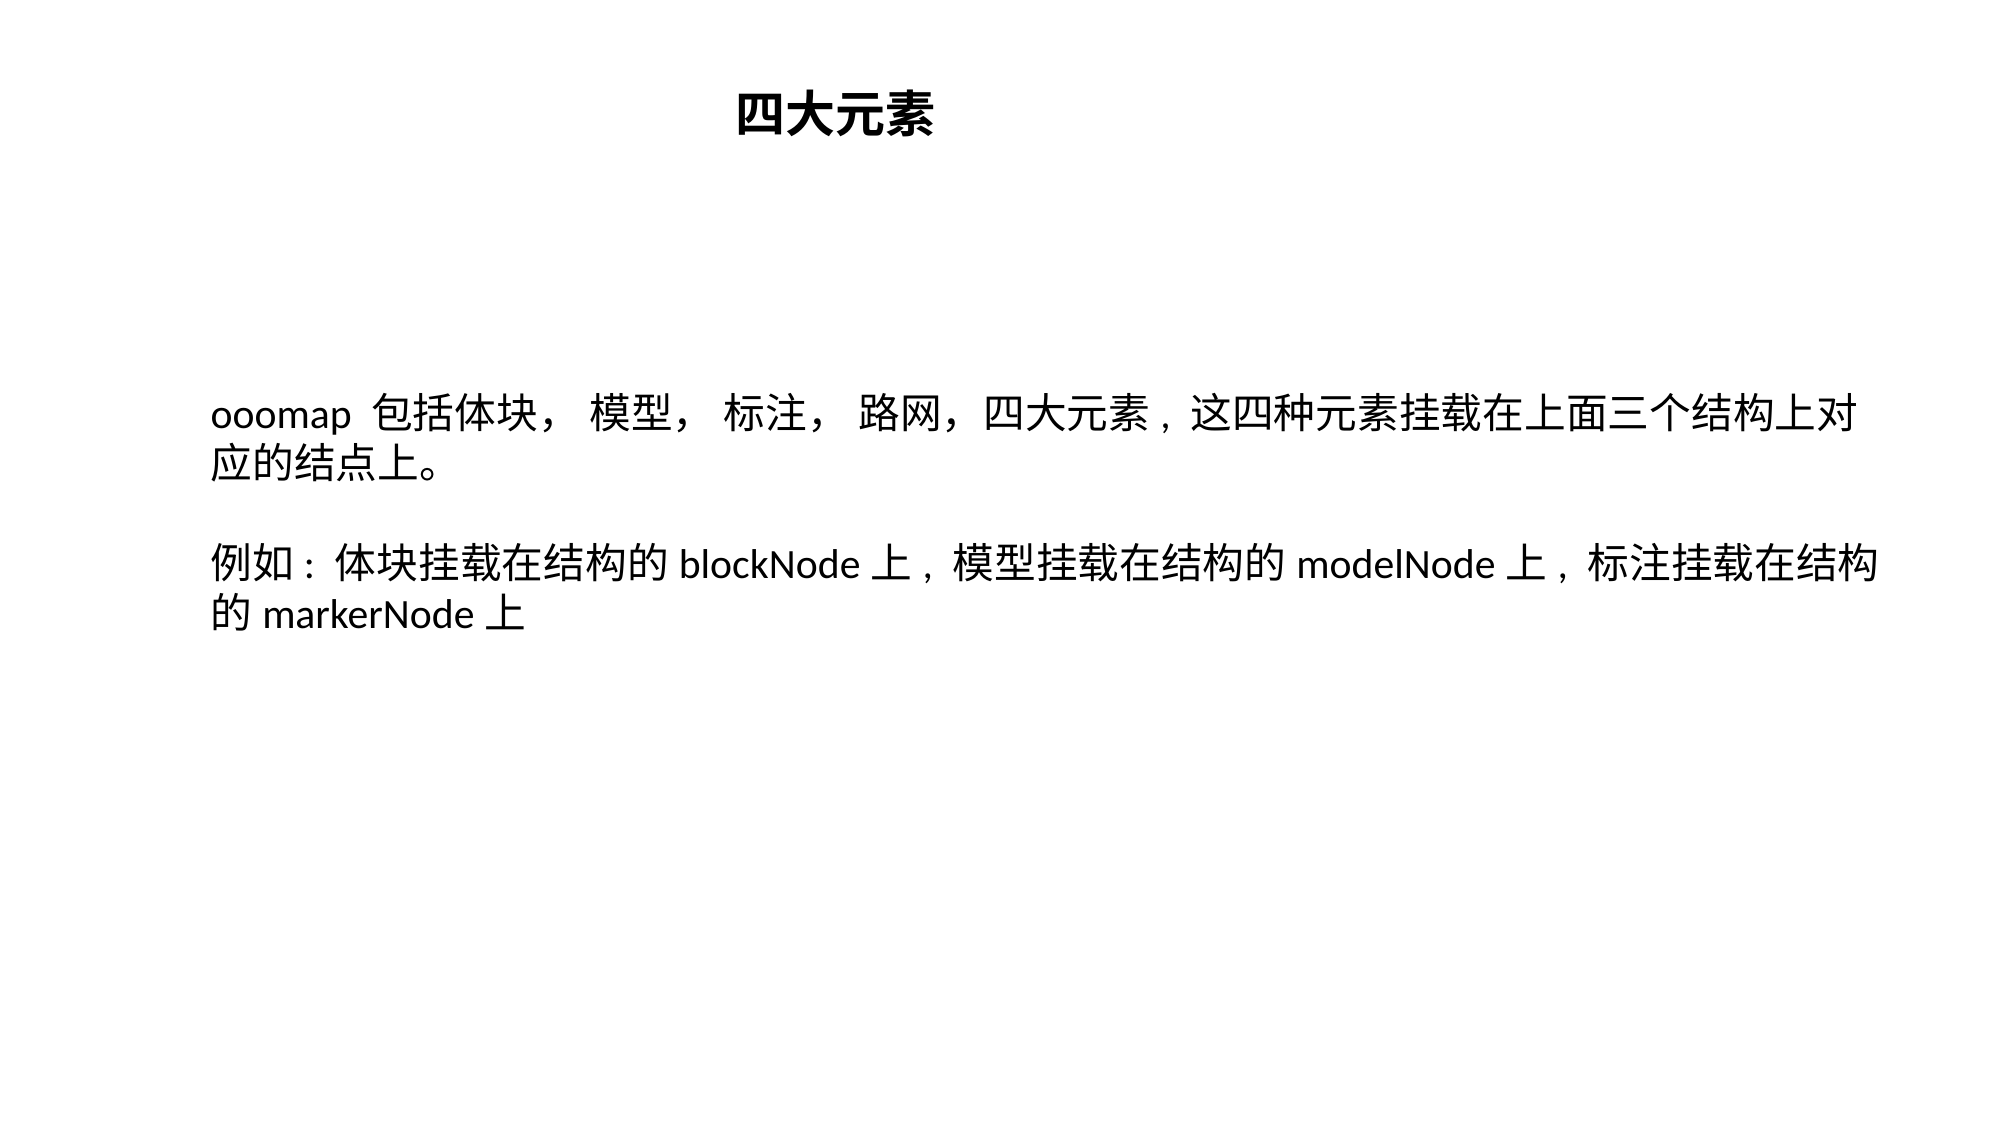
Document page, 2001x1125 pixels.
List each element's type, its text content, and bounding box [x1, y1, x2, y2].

text_box 四大元素 [720, 74, 951, 150]
text_box ooomap 包括体块， 模型， 标注， 路网，四大元素, 这四种元素挂载在上面三个结构上对应的结点上。 例如: 体块挂载在结构的blockNode上, 模型挂载在结构的modelNode上, 标注挂载在结构的markerNode上 [195, 379, 1915, 644]
